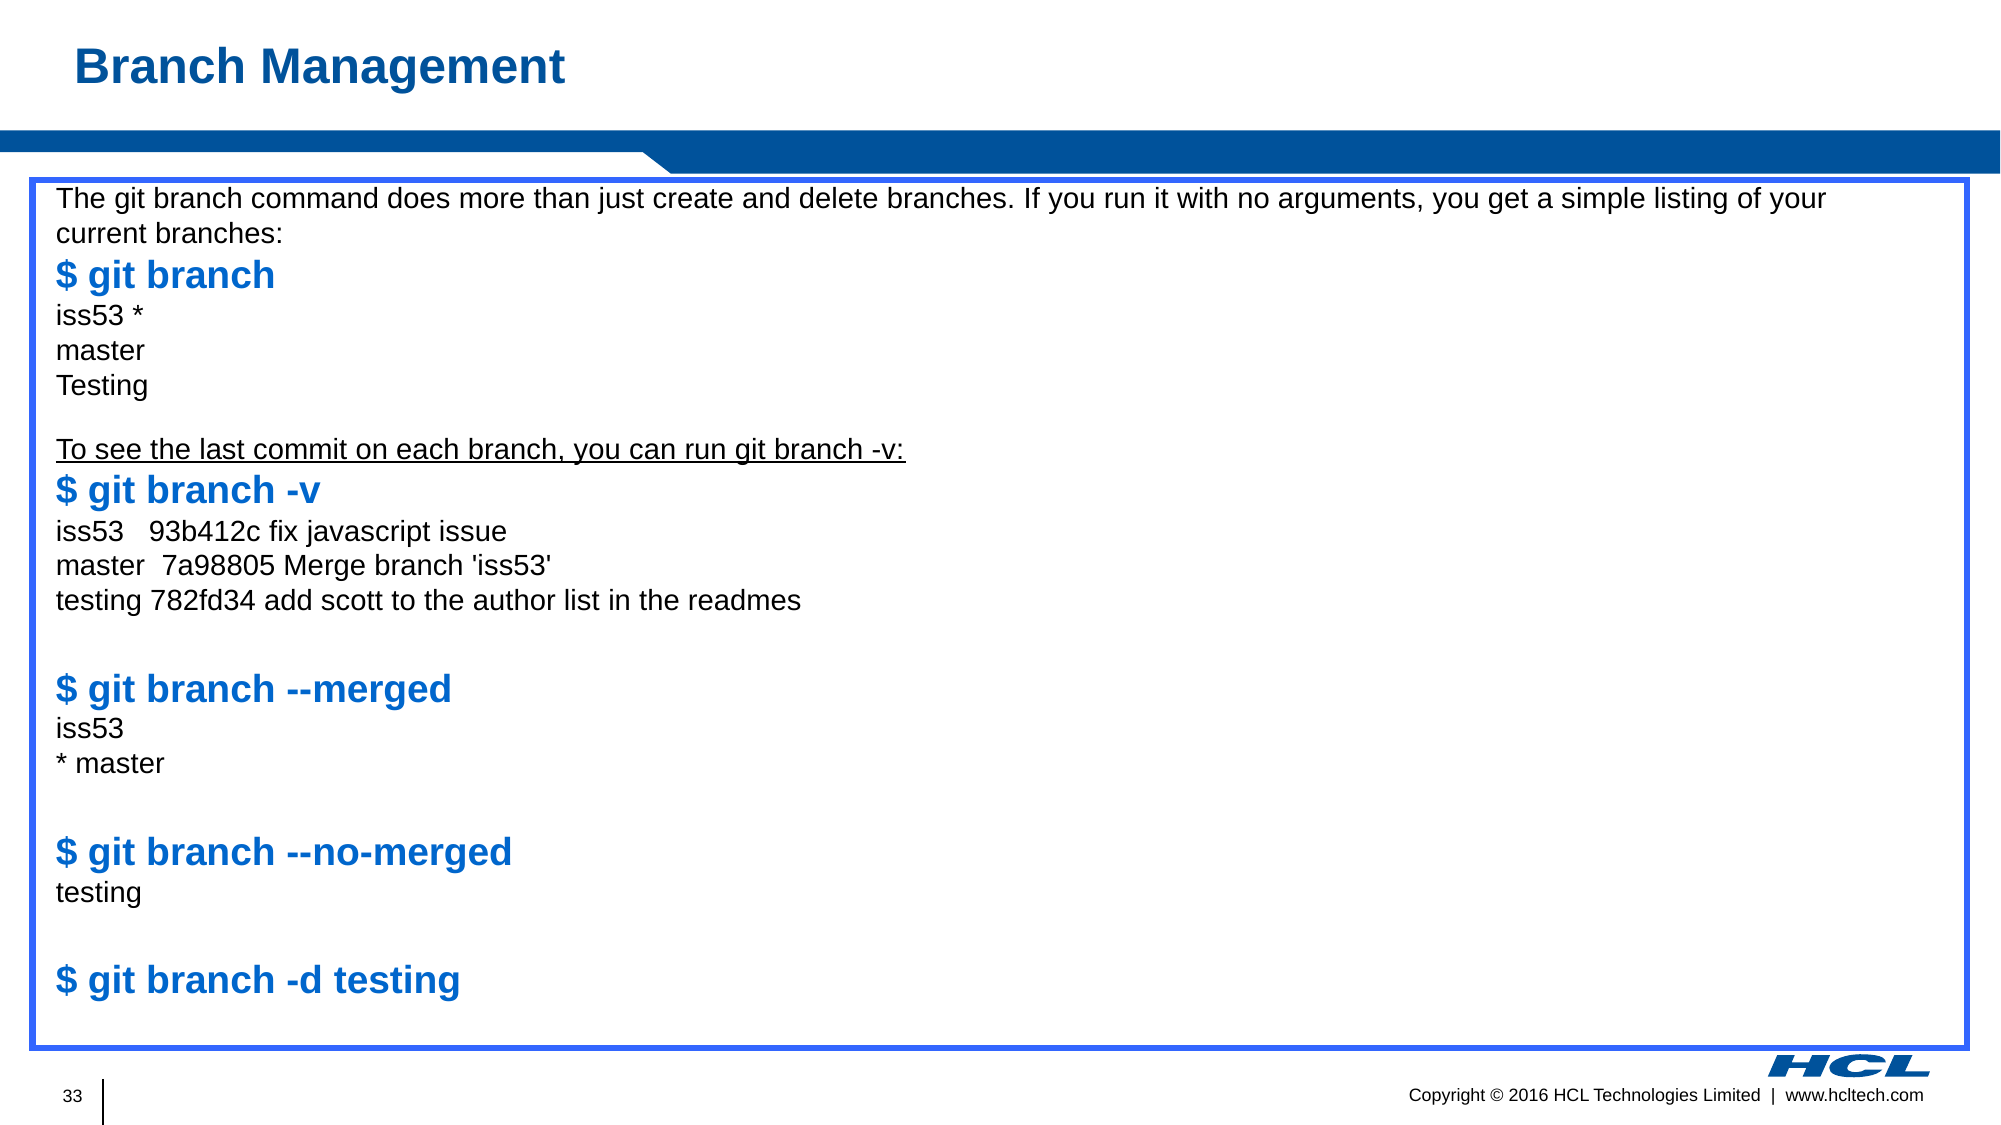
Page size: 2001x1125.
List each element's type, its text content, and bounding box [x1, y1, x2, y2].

title Branch Management [66, 2, 1934, 126]
text_box [32, 179, 1968, 1048]
list The git branch command does more than just create and delete branches. If you run it with no arguments, you get a simple listing of your current branches: $ git branch iss53 * master Testing To see the last commit on each branch, you can run git branch -v: $ git branch -v iss53 93b412c fix javascript issue master 7a98805 Merge branch 'iss53' testing 782fd34 add scott to the author list in the readmes $ git branch --merged iss53 * master $ git branch --no-merged testing $ git branch -d testing [40, 172, 1908, 179]
